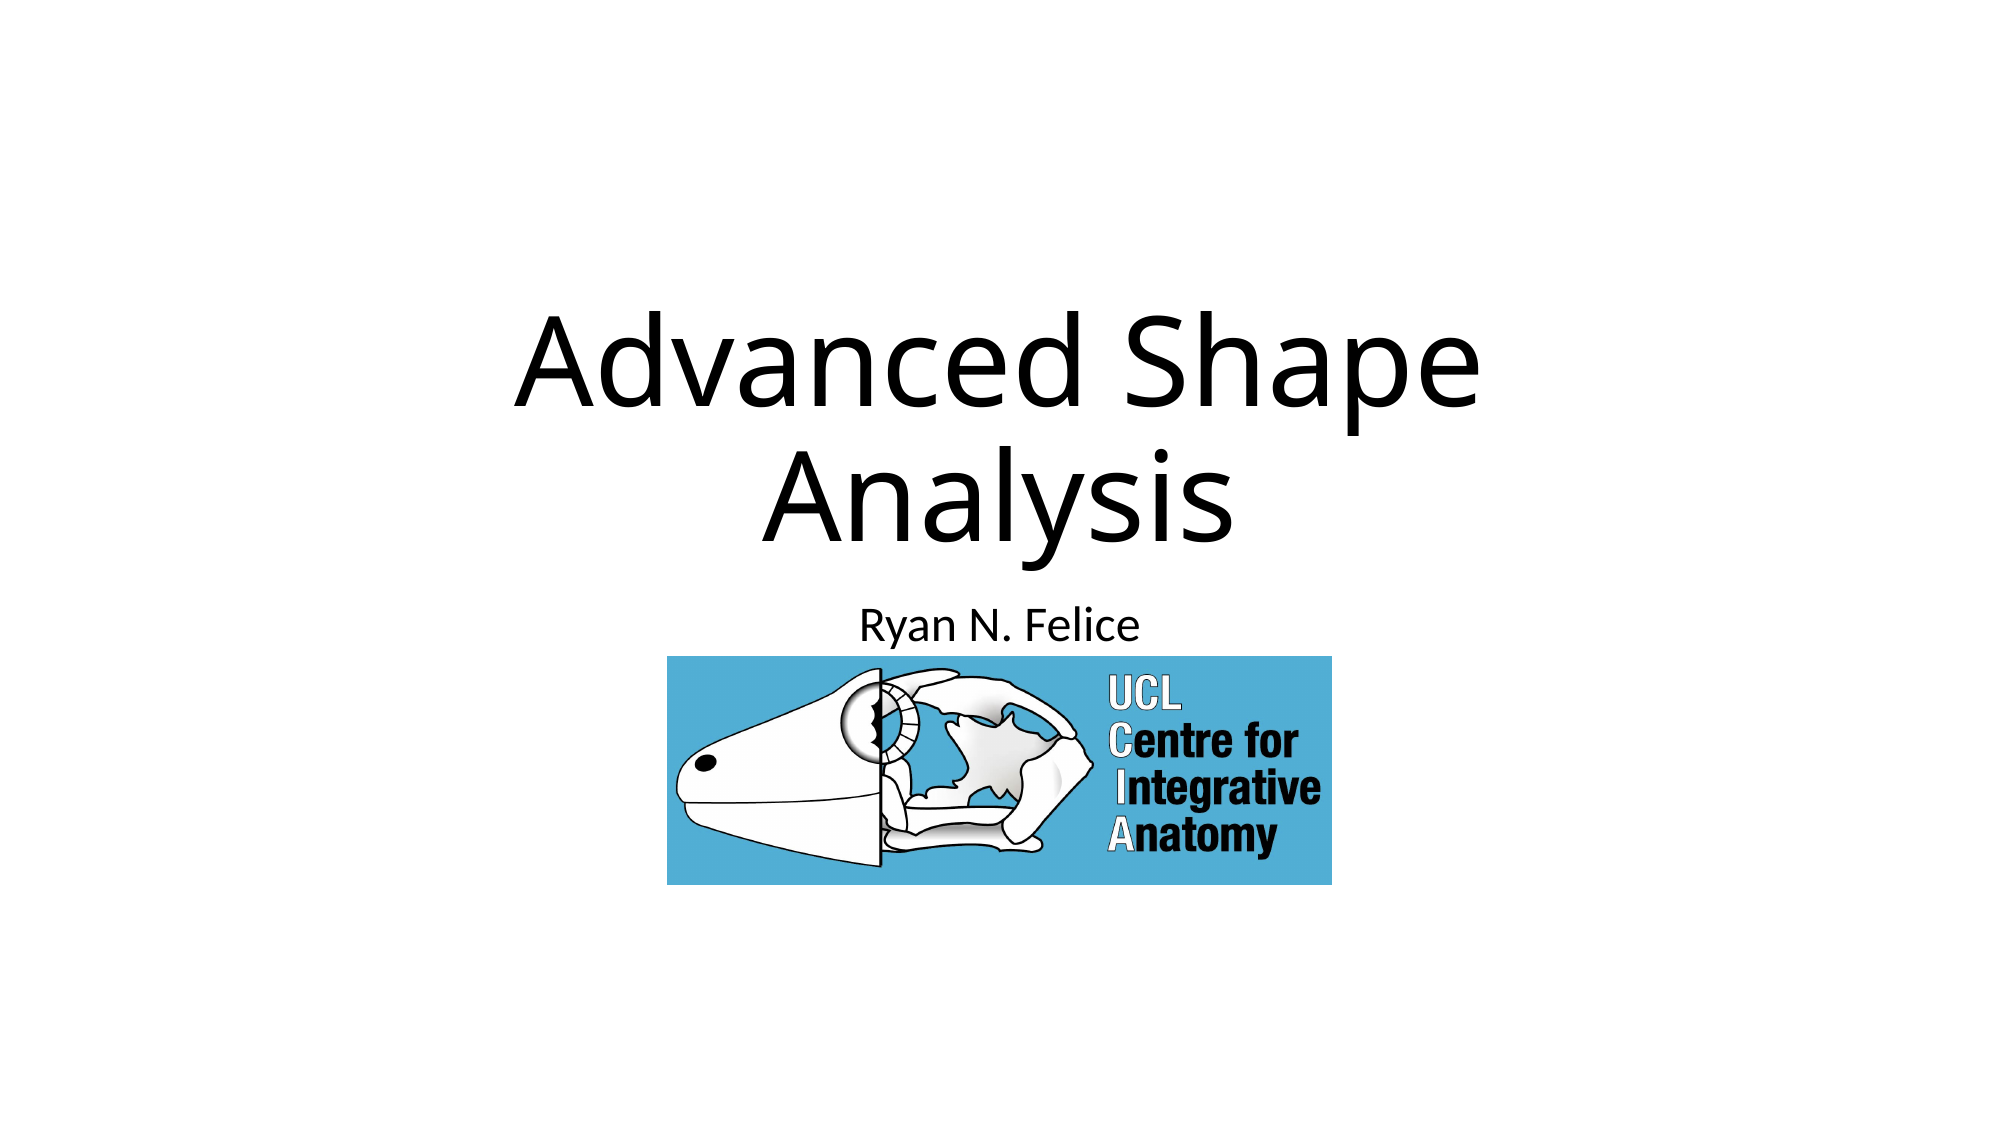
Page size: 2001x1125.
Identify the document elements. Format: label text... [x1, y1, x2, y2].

subtitle Ryan N. Felice [249, 590, 1750, 863]
title Advanced Shape Analysis [249, 184, 1750, 576]
picture [667, 656, 1333, 885]
